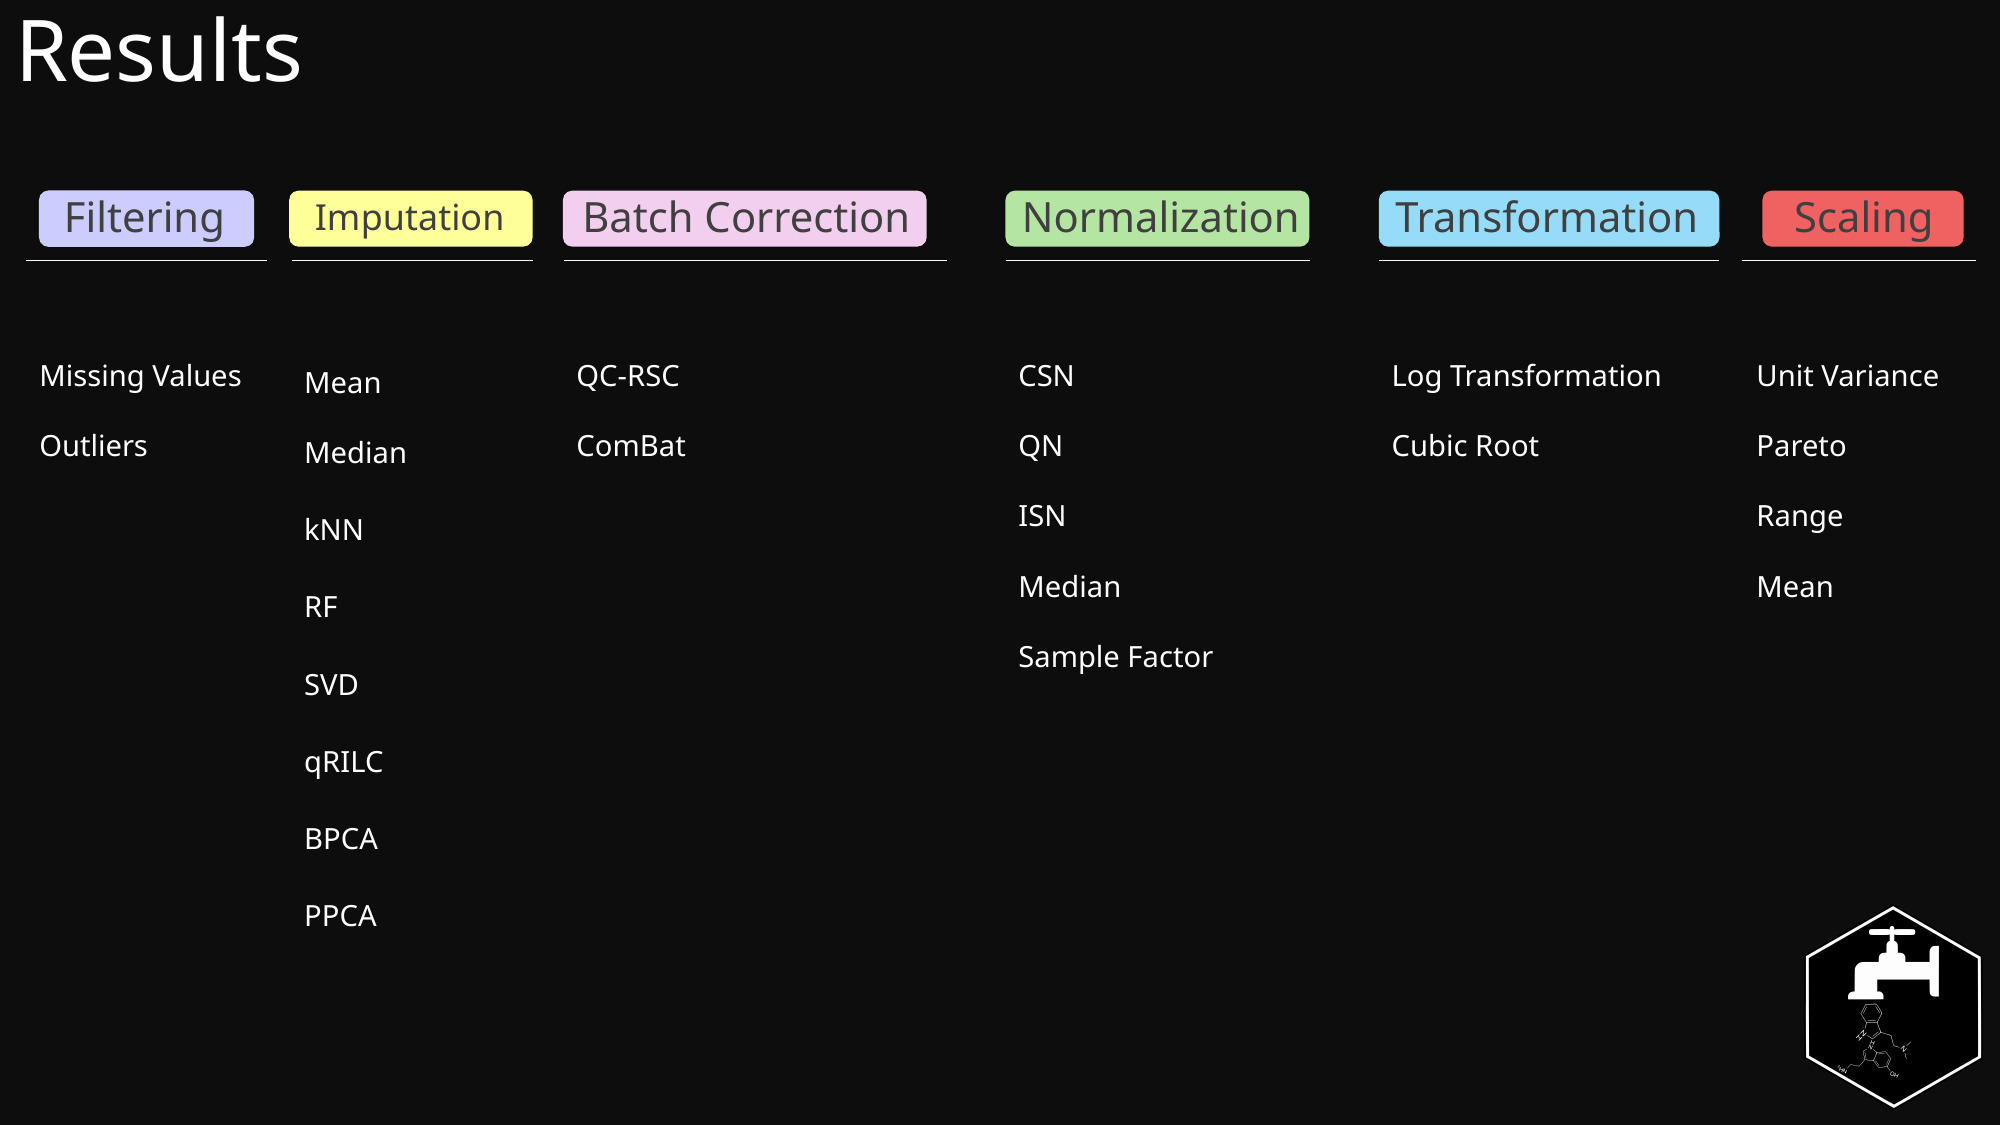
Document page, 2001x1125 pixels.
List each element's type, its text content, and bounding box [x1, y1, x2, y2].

title Results [0, 0, 516, 108]
text_box Mean Median kNN RF SVD qRILC BPCA PPCA [289, 314, 530, 962]
text_box Missing Values Outliers [24, 314, 265, 778]
picture [1803, 904, 1984, 1110]
text_box Batch Correction [554, 177, 938, 261]
text_box [531, 192, 535, 245]
text_box [1718, 192, 1722, 245]
text_box Unit Variance Pareto Range Mean [1741, 314, 1976, 948]
text_box Filtering [24, 177, 265, 261]
text_box Log Transformation Cubic Root [1376, 314, 1718, 873]
text_box QC-RSC ComBat [561, 314, 946, 502]
text_box Imputation [289, 177, 531, 261]
text_box CSN QN ISN Median Sample Factor [1003, 314, 1308, 873]
text_box Normalization [969, 177, 1353, 261]
text_box Scaling [1752, 177, 1976, 259]
text_box Transformation [1376, 177, 1718, 261]
